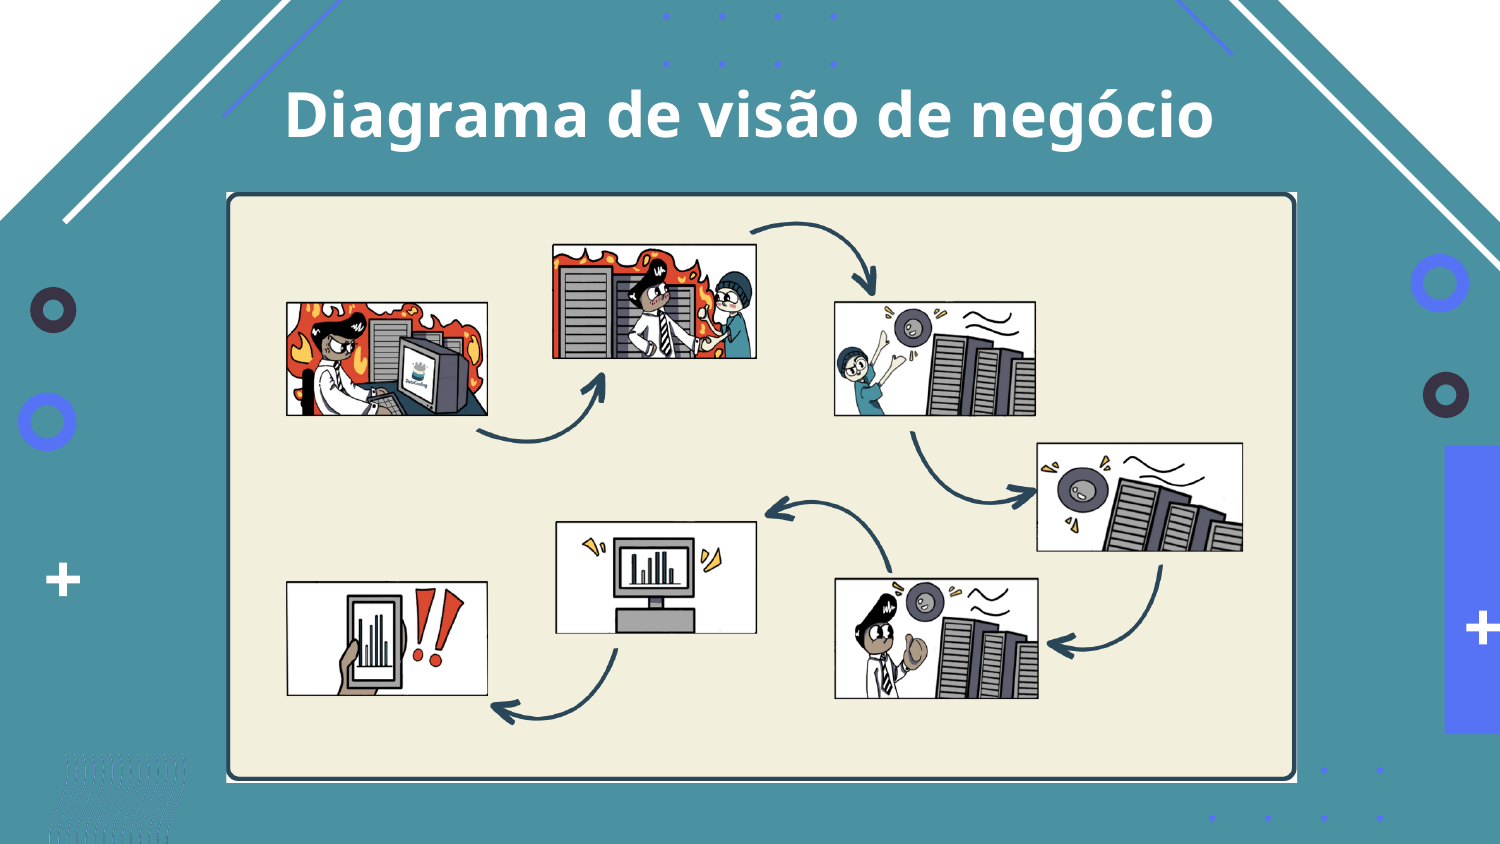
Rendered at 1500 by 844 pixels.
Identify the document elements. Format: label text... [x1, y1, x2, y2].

title Diagrama de visão de negócio [118, 60, 1382, 150]
picture [226, 192, 1298, 783]
picture [50, 755, 185, 844]
